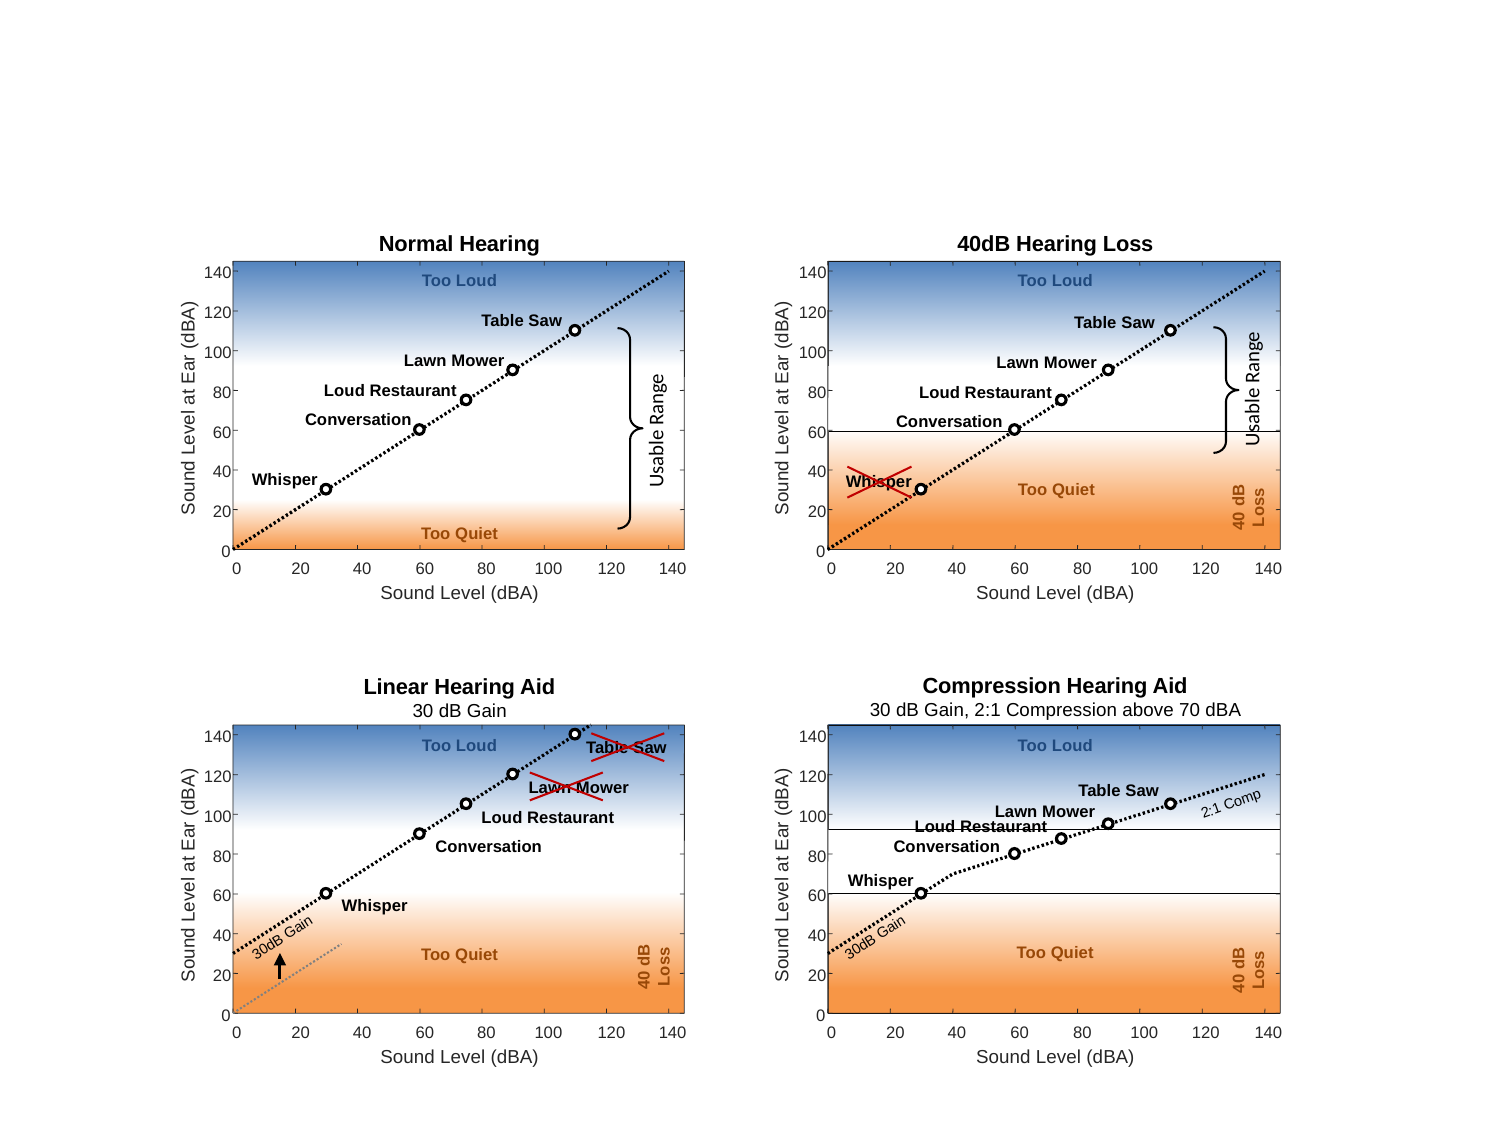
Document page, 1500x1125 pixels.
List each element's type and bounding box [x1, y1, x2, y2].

text_box [156, 660, 723, 1080]
text_box [750, 218, 1316, 613]
text_box [156, 218, 723, 613]
text_box [750, 660, 1316, 1080]
